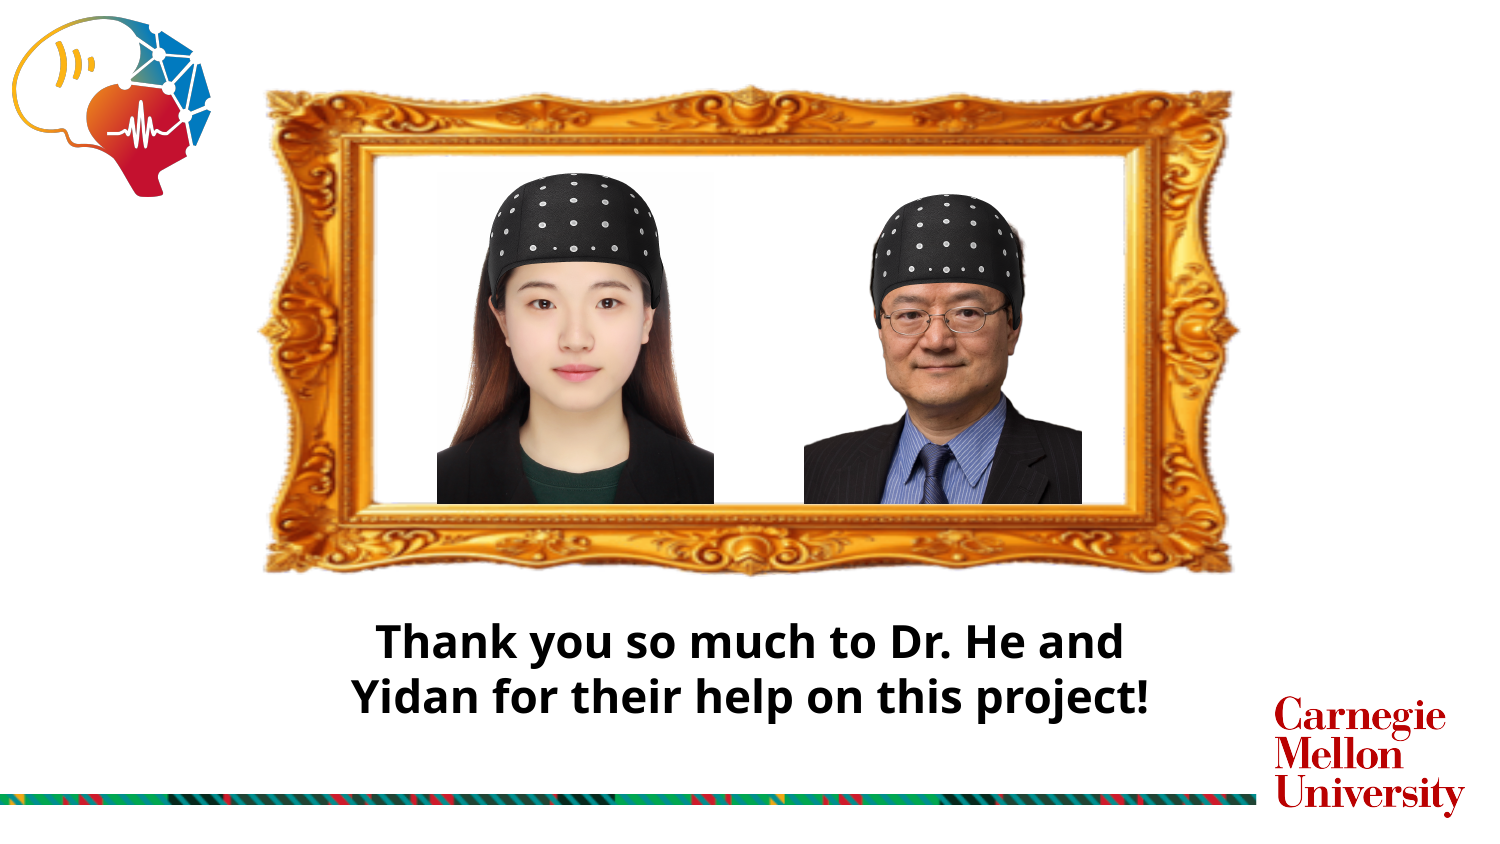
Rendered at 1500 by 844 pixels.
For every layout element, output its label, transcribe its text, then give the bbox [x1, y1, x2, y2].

picture [0, 794, 1257, 805]
picture [1275, 696, 1465, 818]
picture [229, 0, 1271, 606]
list Thank you so much to Dr. He and Yidan for their help on this project! [309, 615, 1191, 780]
picture [12, 16, 211, 197]
